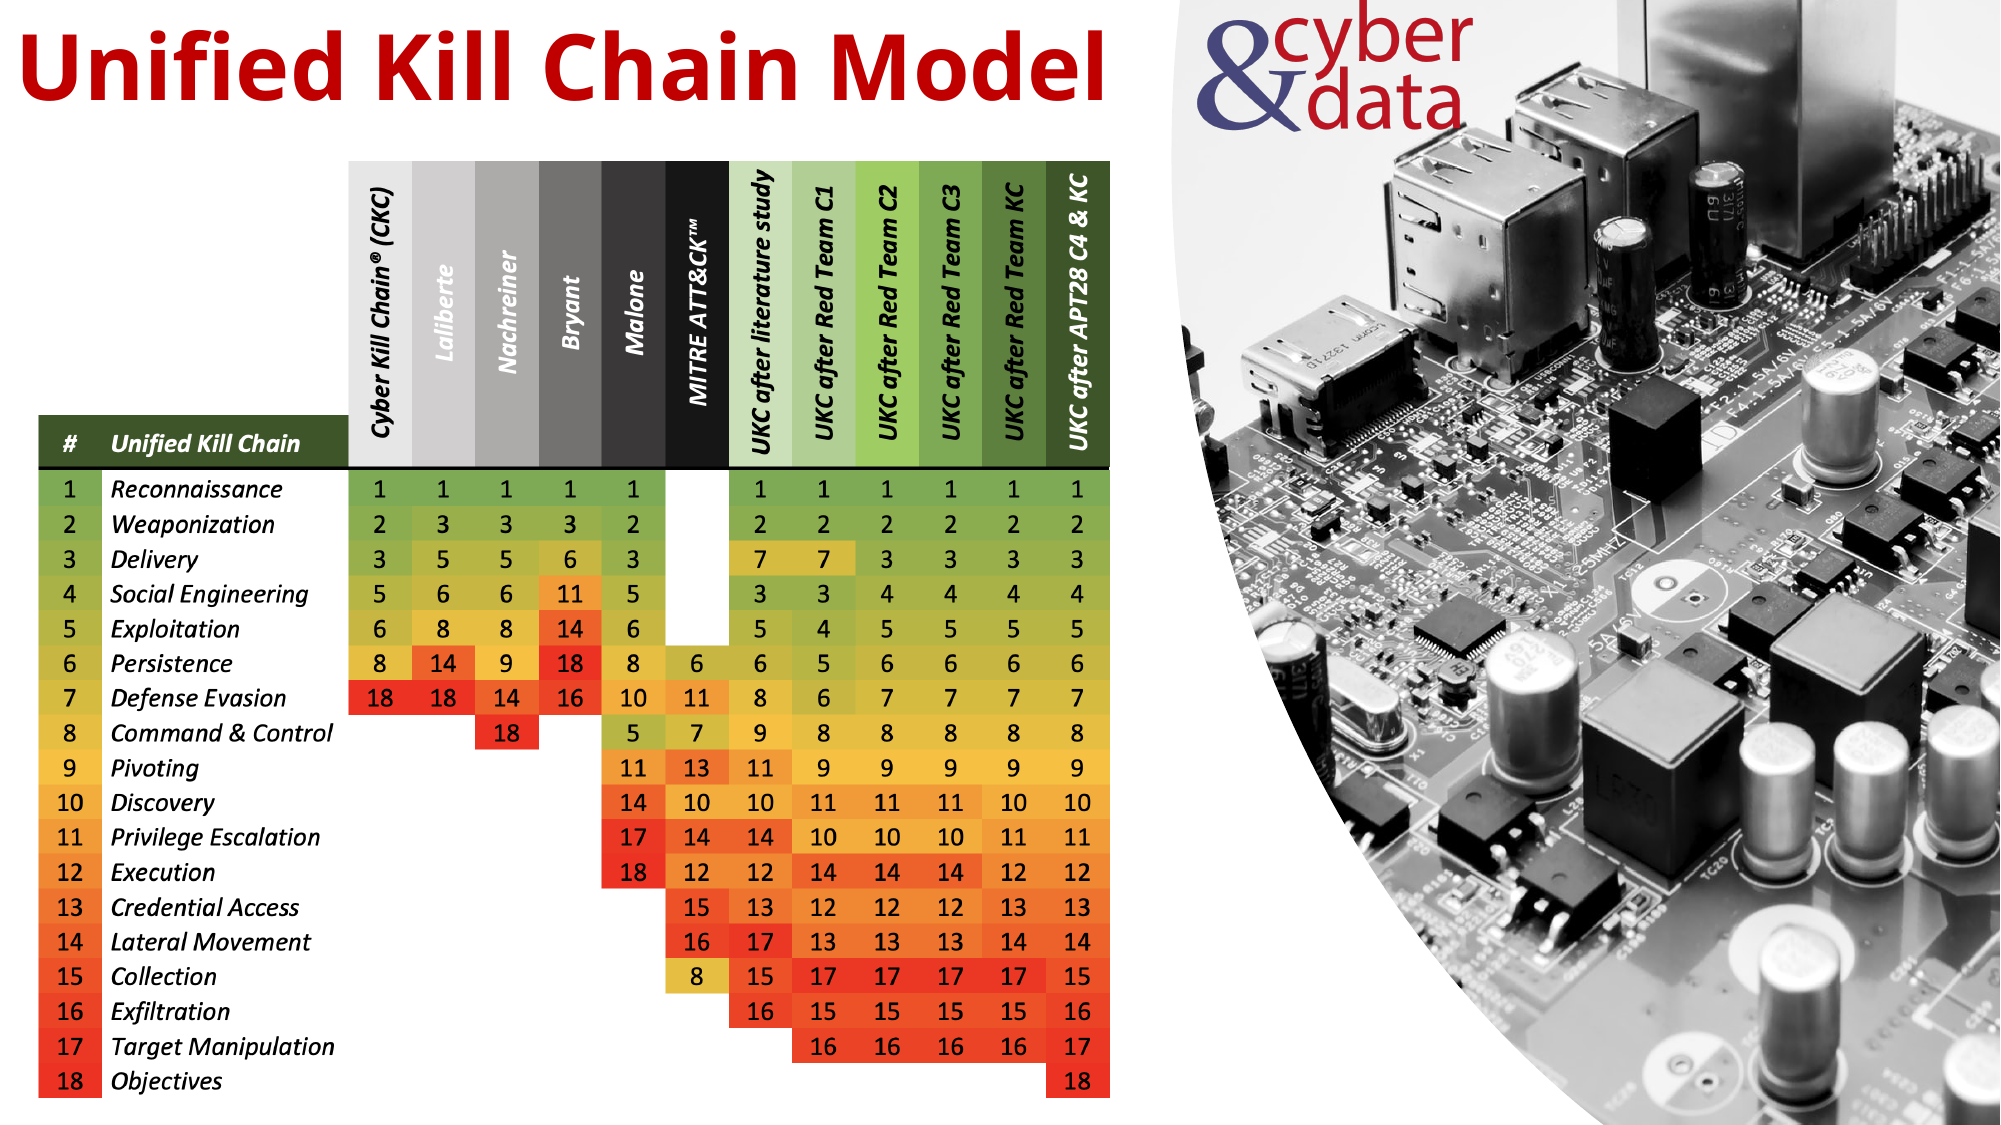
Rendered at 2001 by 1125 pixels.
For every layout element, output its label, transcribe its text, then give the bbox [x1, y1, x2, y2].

title Unified Kill Chain Model [0, 0, 1171, 143]
picture [0, 161, 1144, 1105]
picture [1171, 0, 2000, 1125]
